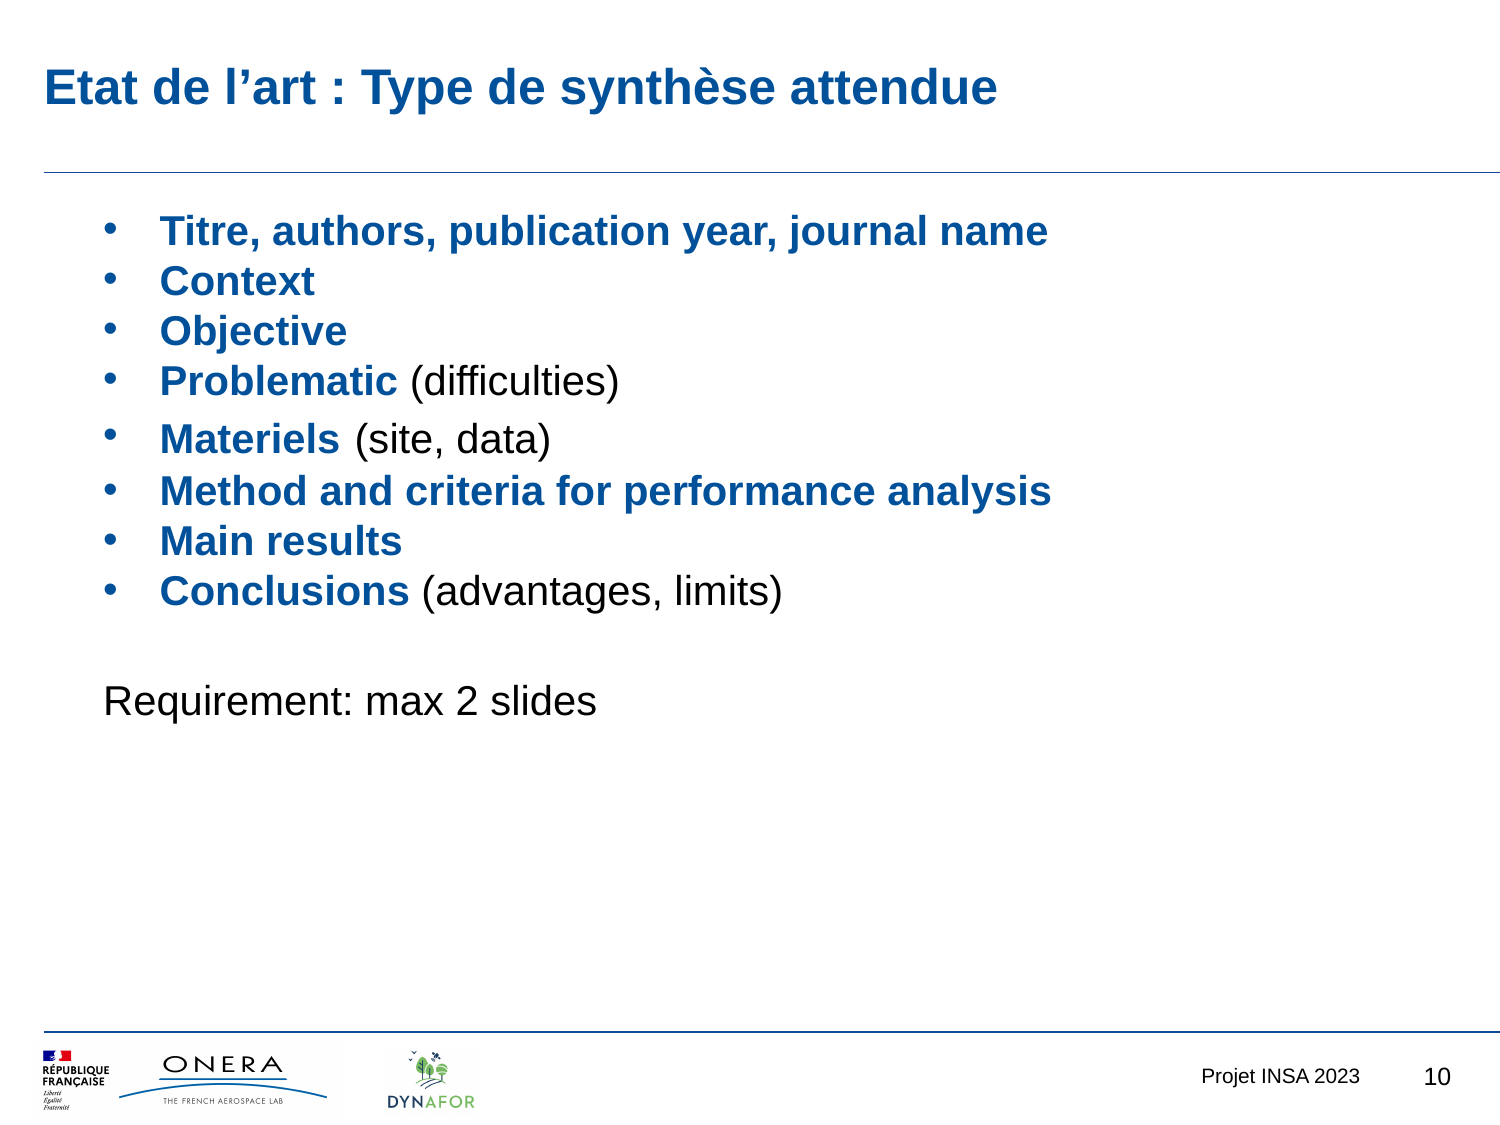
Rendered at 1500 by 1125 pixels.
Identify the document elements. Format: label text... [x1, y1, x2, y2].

picture [383, 1046, 479, 1118]
slide_number 10 [1374, 1025, 1500, 1125]
title Etat de l’art : Type de synthèse attendue [43, 0, 1486, 169]
picture [33, 1040, 342, 1120]
text_box Titre, authors, publication year, journal name Context Objective Problematic (difficulties) Materiels (site, data) Method and criteria for performance analysis Main results Conclusions (advantages, limits) Requirement: max 2 slides [88, 196, 1258, 732]
